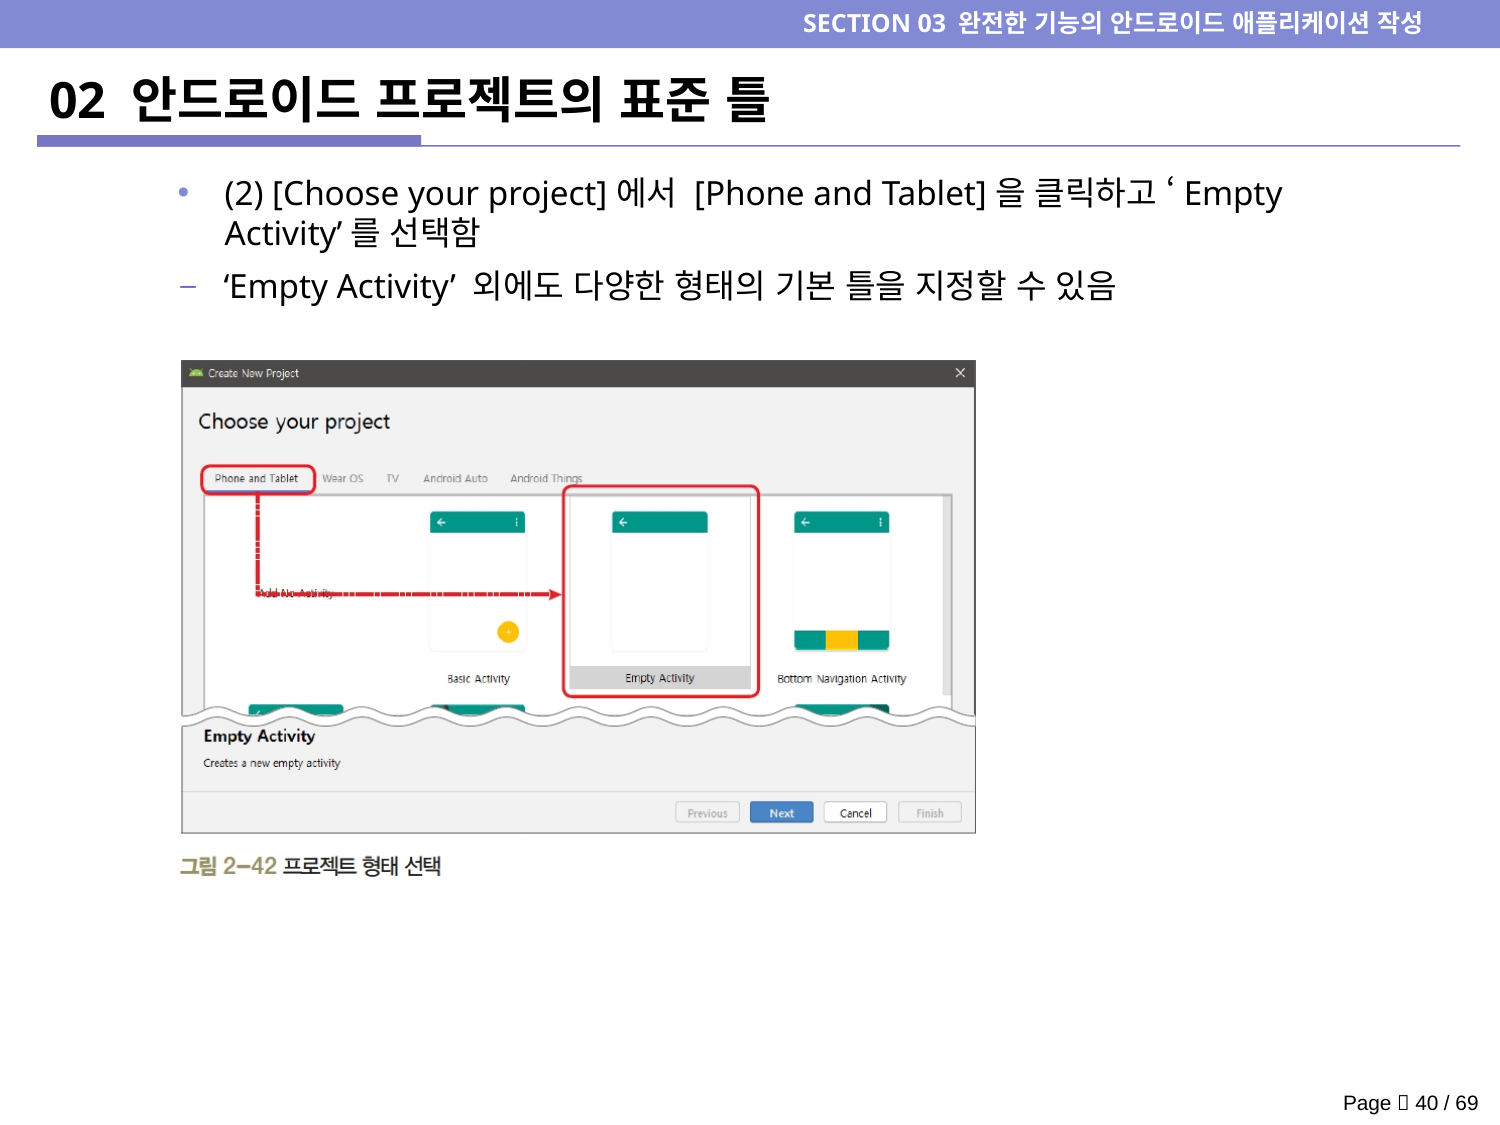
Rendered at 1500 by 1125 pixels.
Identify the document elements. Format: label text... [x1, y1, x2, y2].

text_box SECTION 03 완전한 기능의 안드로이드 애플리케이션 작성 [788, 0, 1500, 45]
title 02 안드로이드 프로젝트의 표준 틀 [48, 67, 1448, 132]
list (2) [Choose your project]에서 [Phone and Tablet]을 클릭하고 ‘Empty Activity’를 선택함 ‘Empty Activity’ 외에도 다양한 형태의 기본 틀을 지정할 수 있음 [104, 171, 1382, 880]
picture [178, 357, 978, 878]
